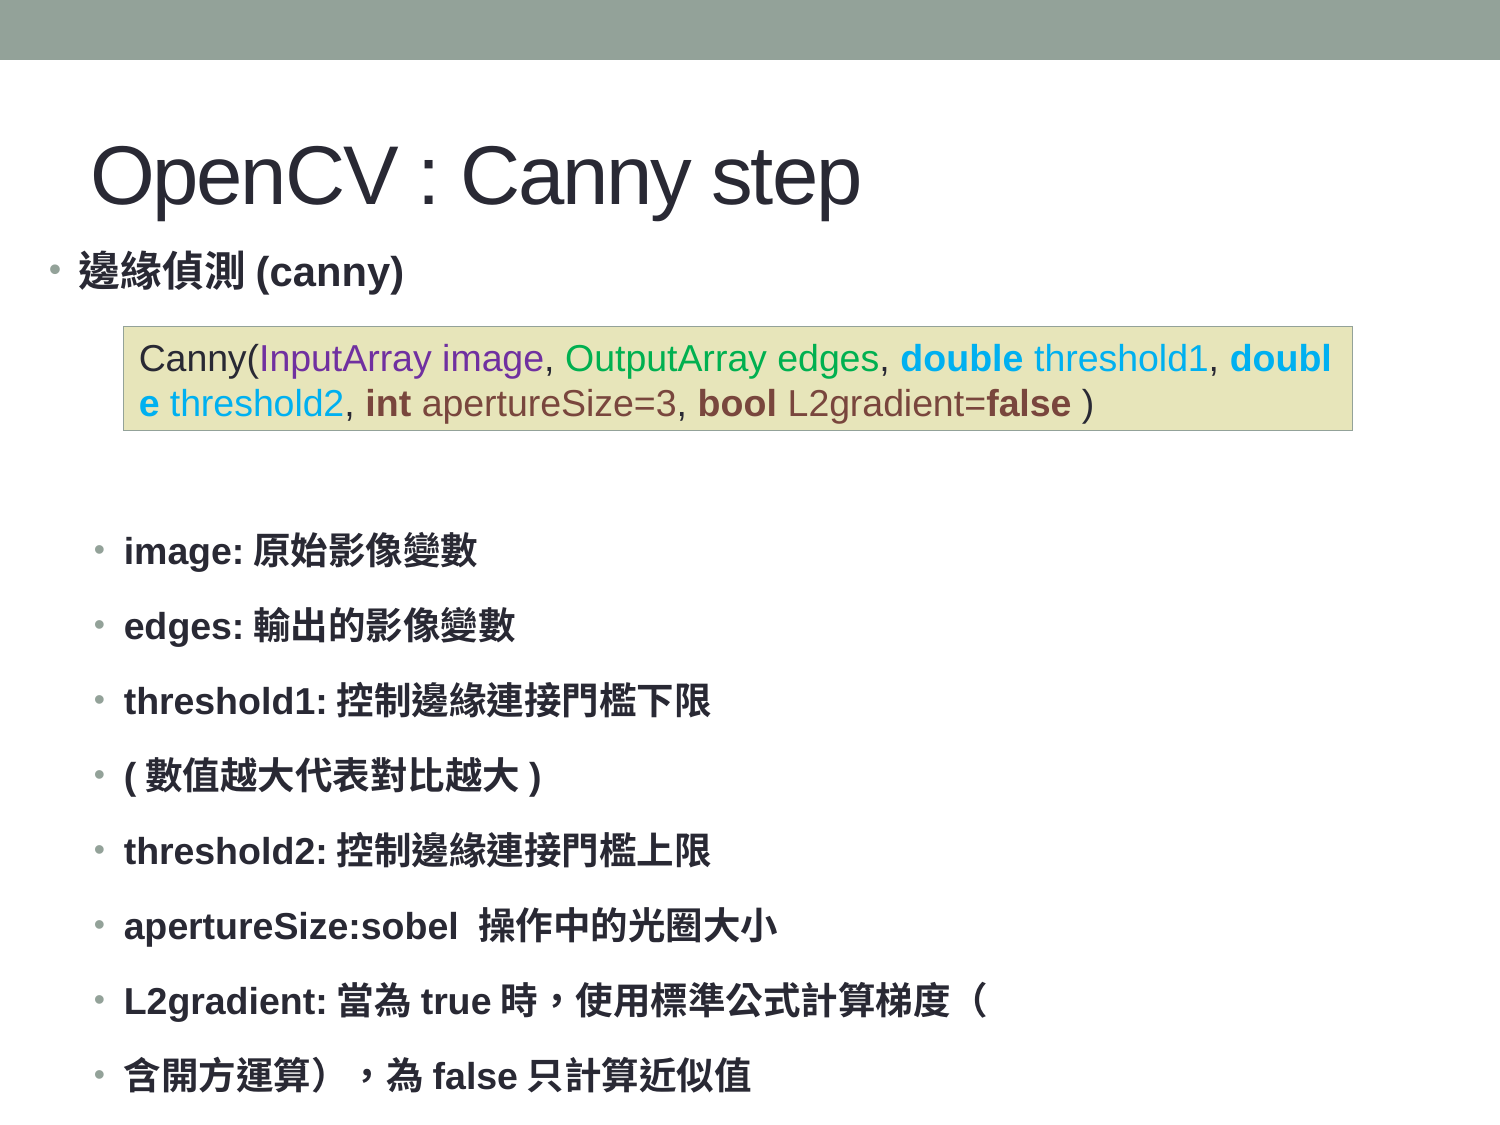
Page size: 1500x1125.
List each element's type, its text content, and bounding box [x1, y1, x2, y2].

title OpenCV : Canny step [75, 90, 1425, 253]
text_box Canny(InputArray image, OutputArray edges, double threshold1, double threshold2, int apertureSize=3, bool L2gradient=false ) [123, 326, 1353, 431]
text_box 邊緣偵測(canny) image:原始影像變數 edges:輸出的影像變數 threshold1:控制邊緣連接門檻下限 (數值越大代表對比越大) threshold2:控制邊緣連接門檻上限 apertureSize:sobel 操作中的光圈大小 L2gradient:當為true時，使用標準公式計算梯度（ 含開方運算），為false只計算近似值 [33, 178, 1459, 1125]
